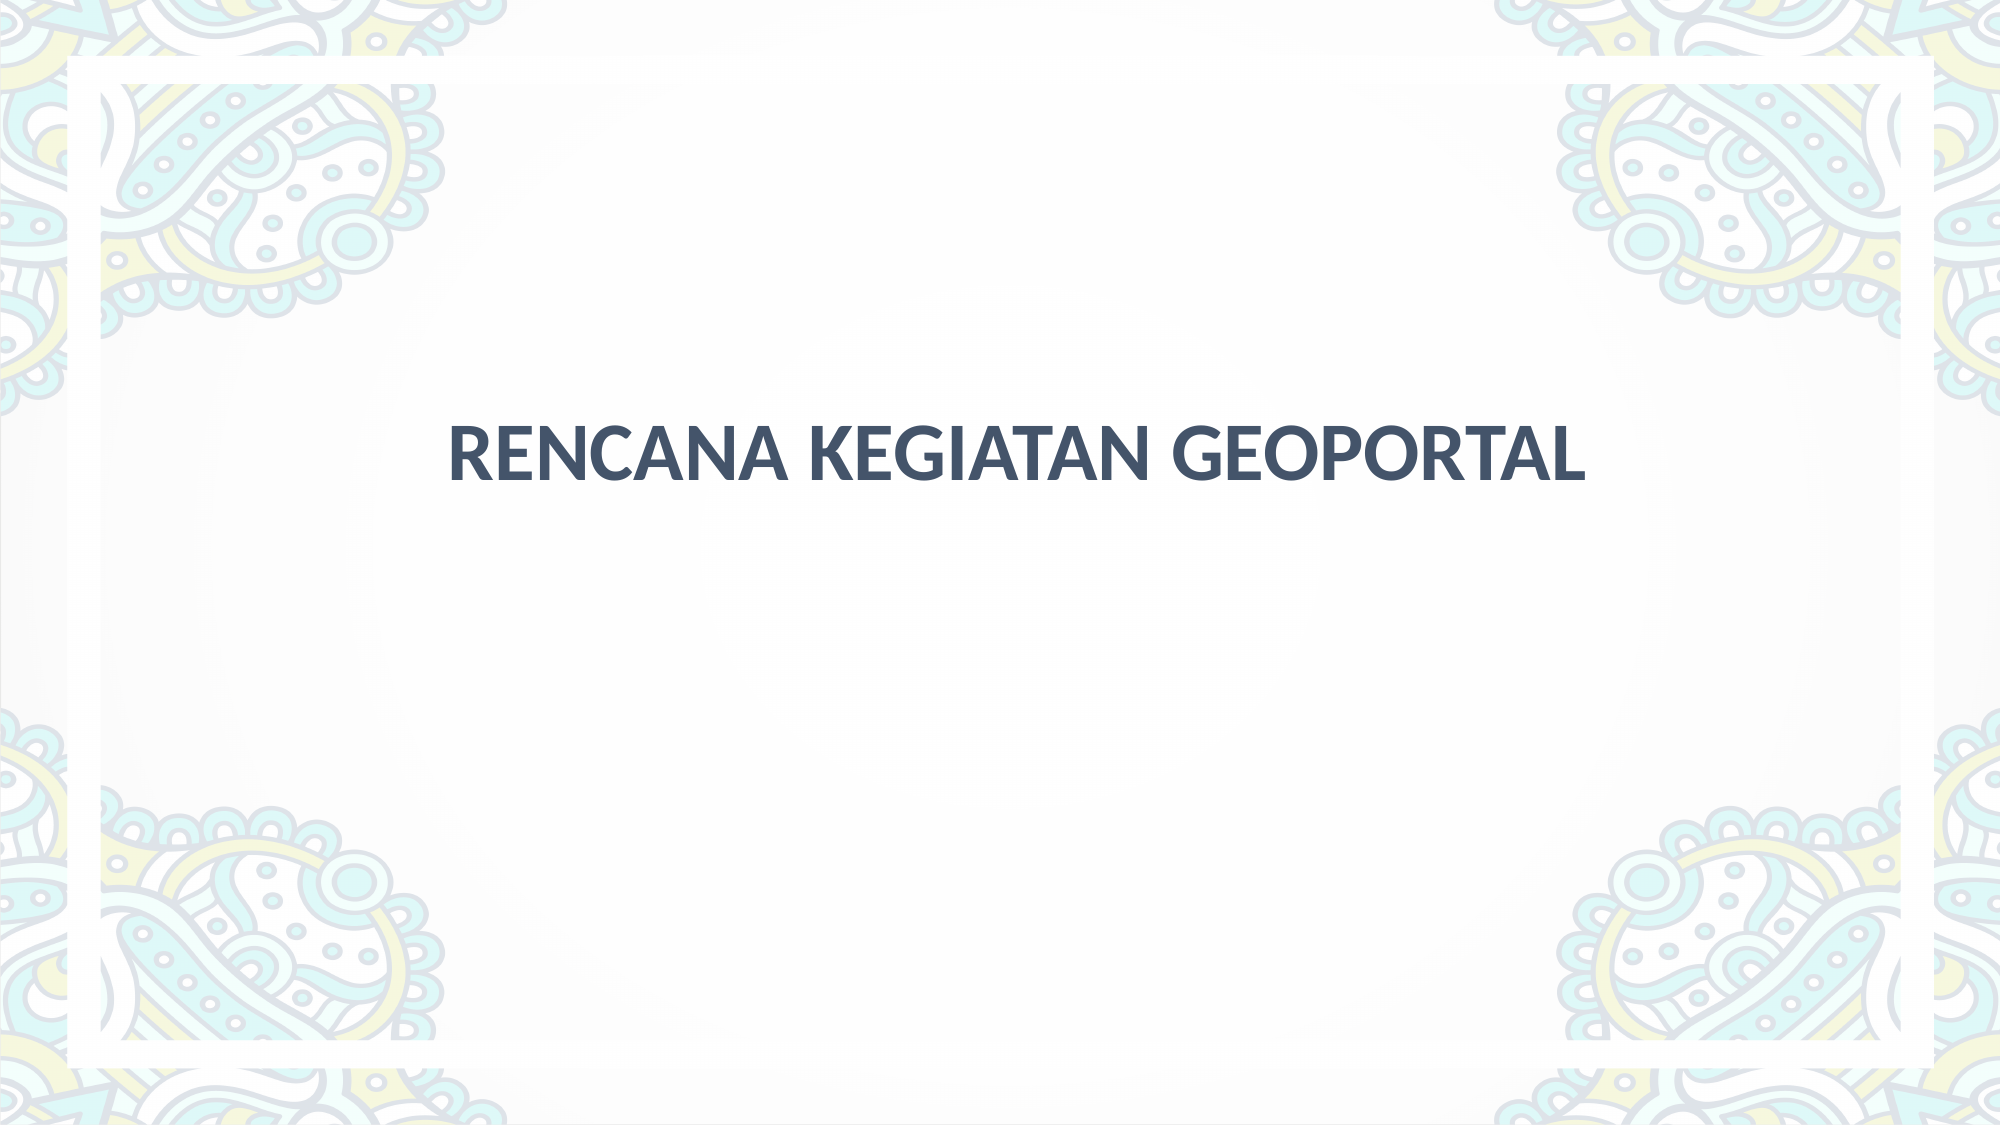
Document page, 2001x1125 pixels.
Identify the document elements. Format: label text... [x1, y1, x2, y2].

text_box RENCANA KEGIATAN GEOPORTAL [168, 389, 1867, 617]
